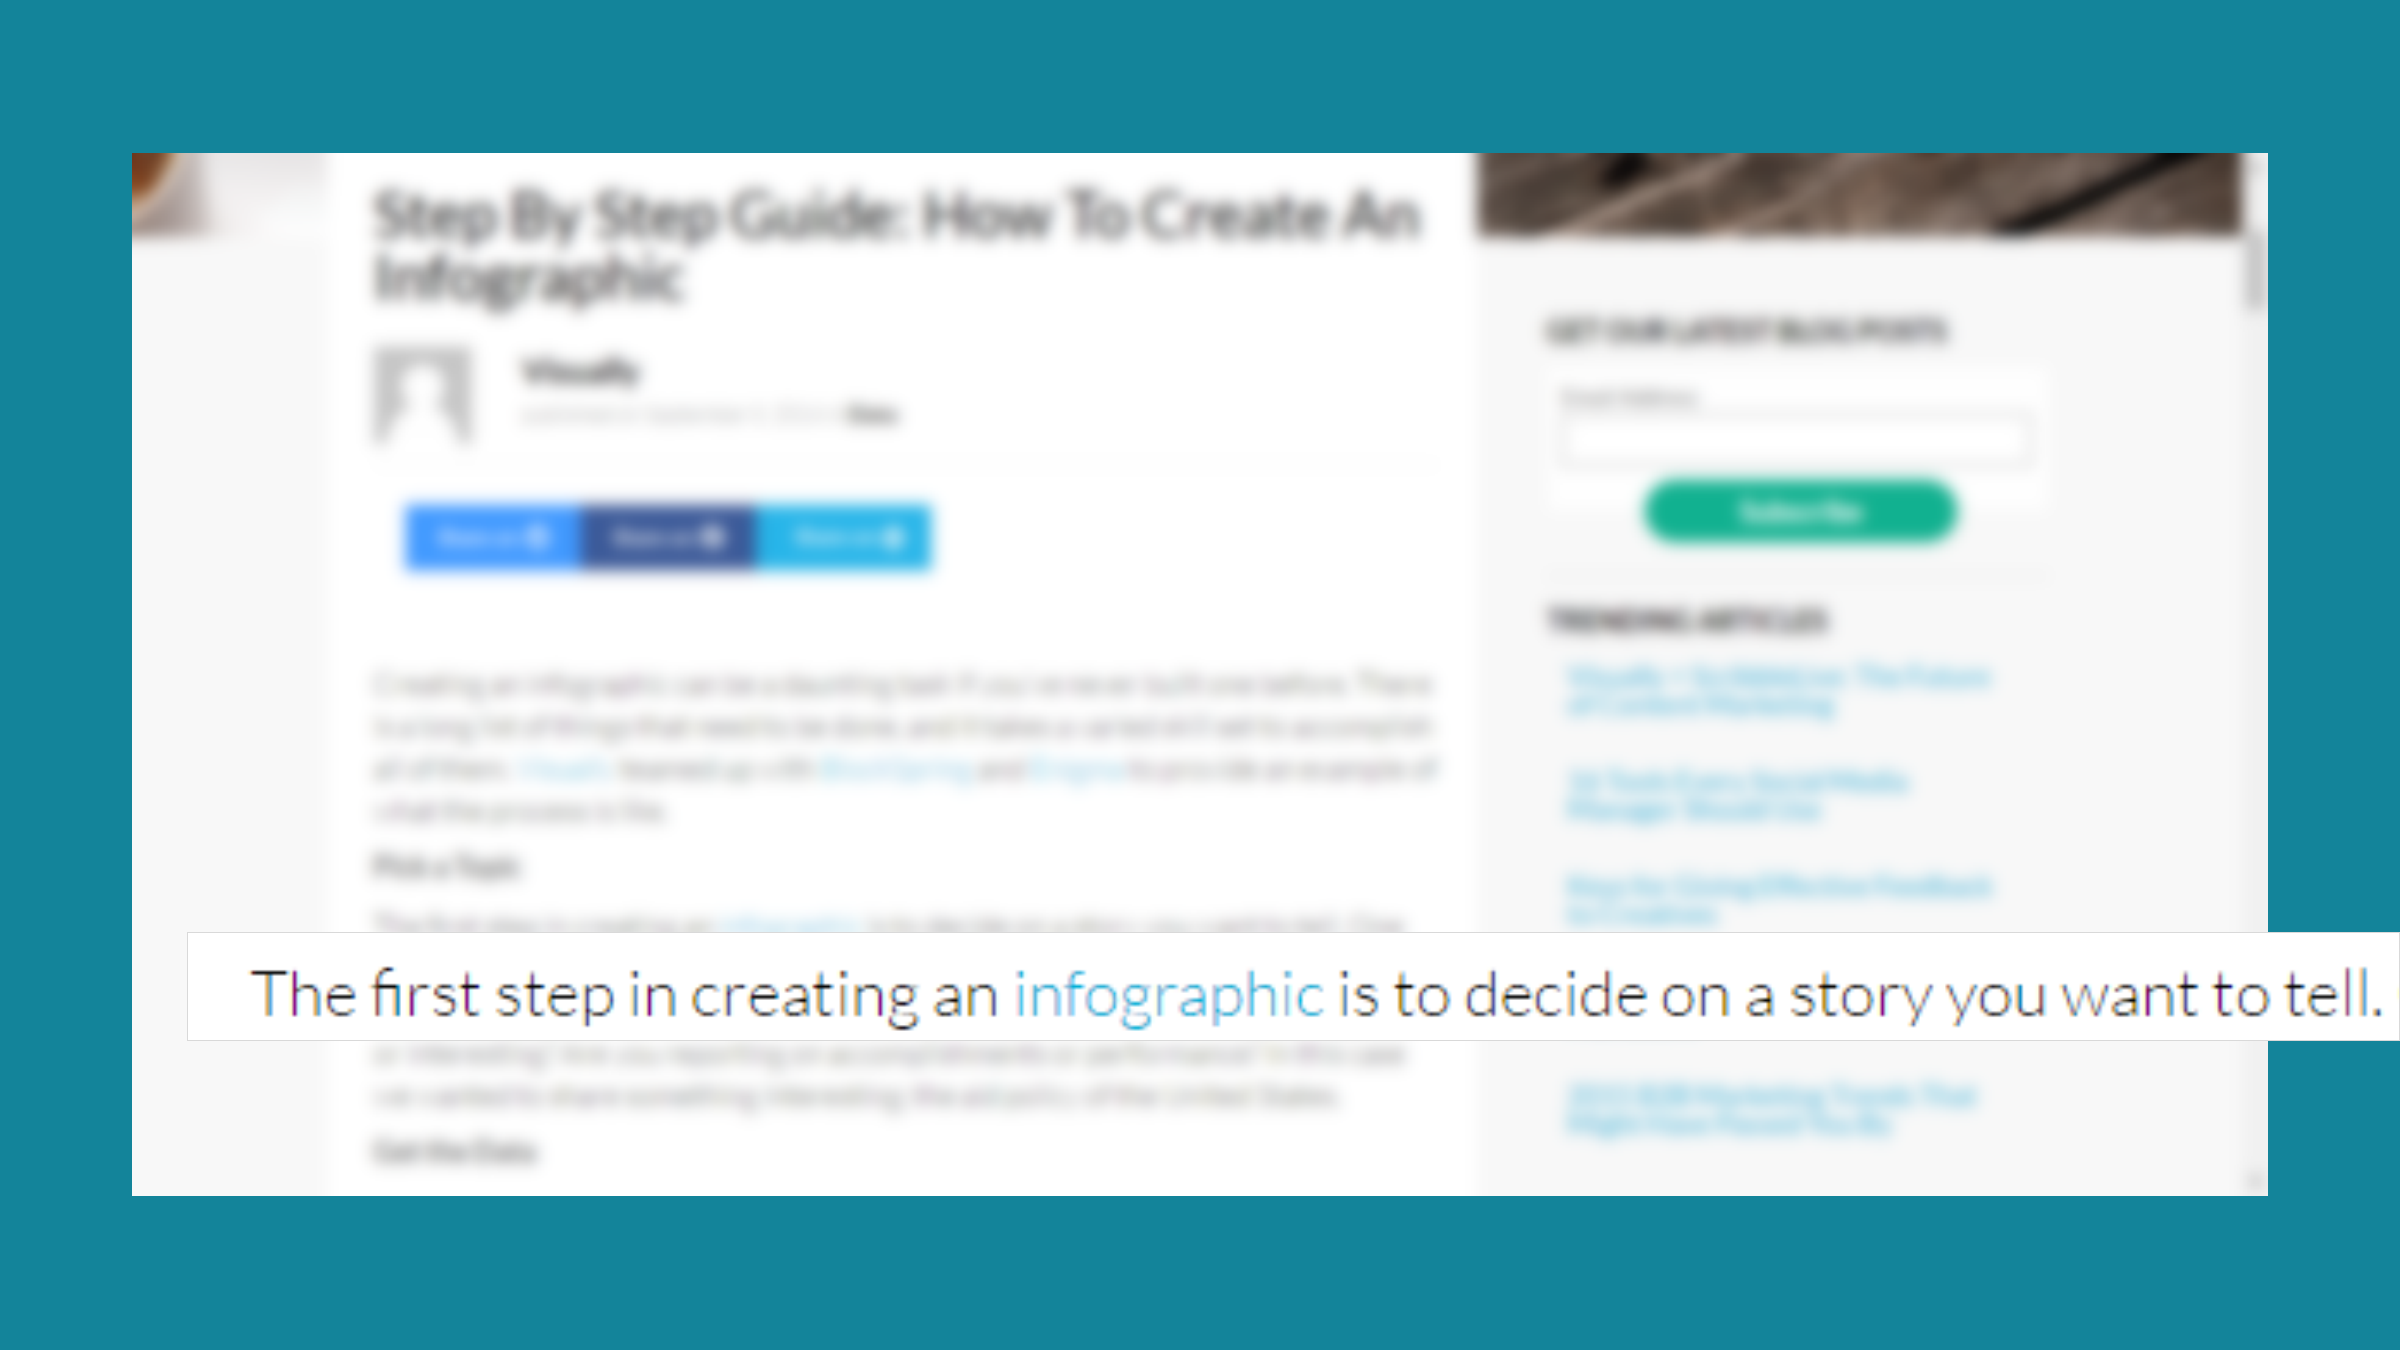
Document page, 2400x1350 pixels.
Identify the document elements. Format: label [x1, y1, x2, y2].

picture [132, 153, 2400, 1197]
